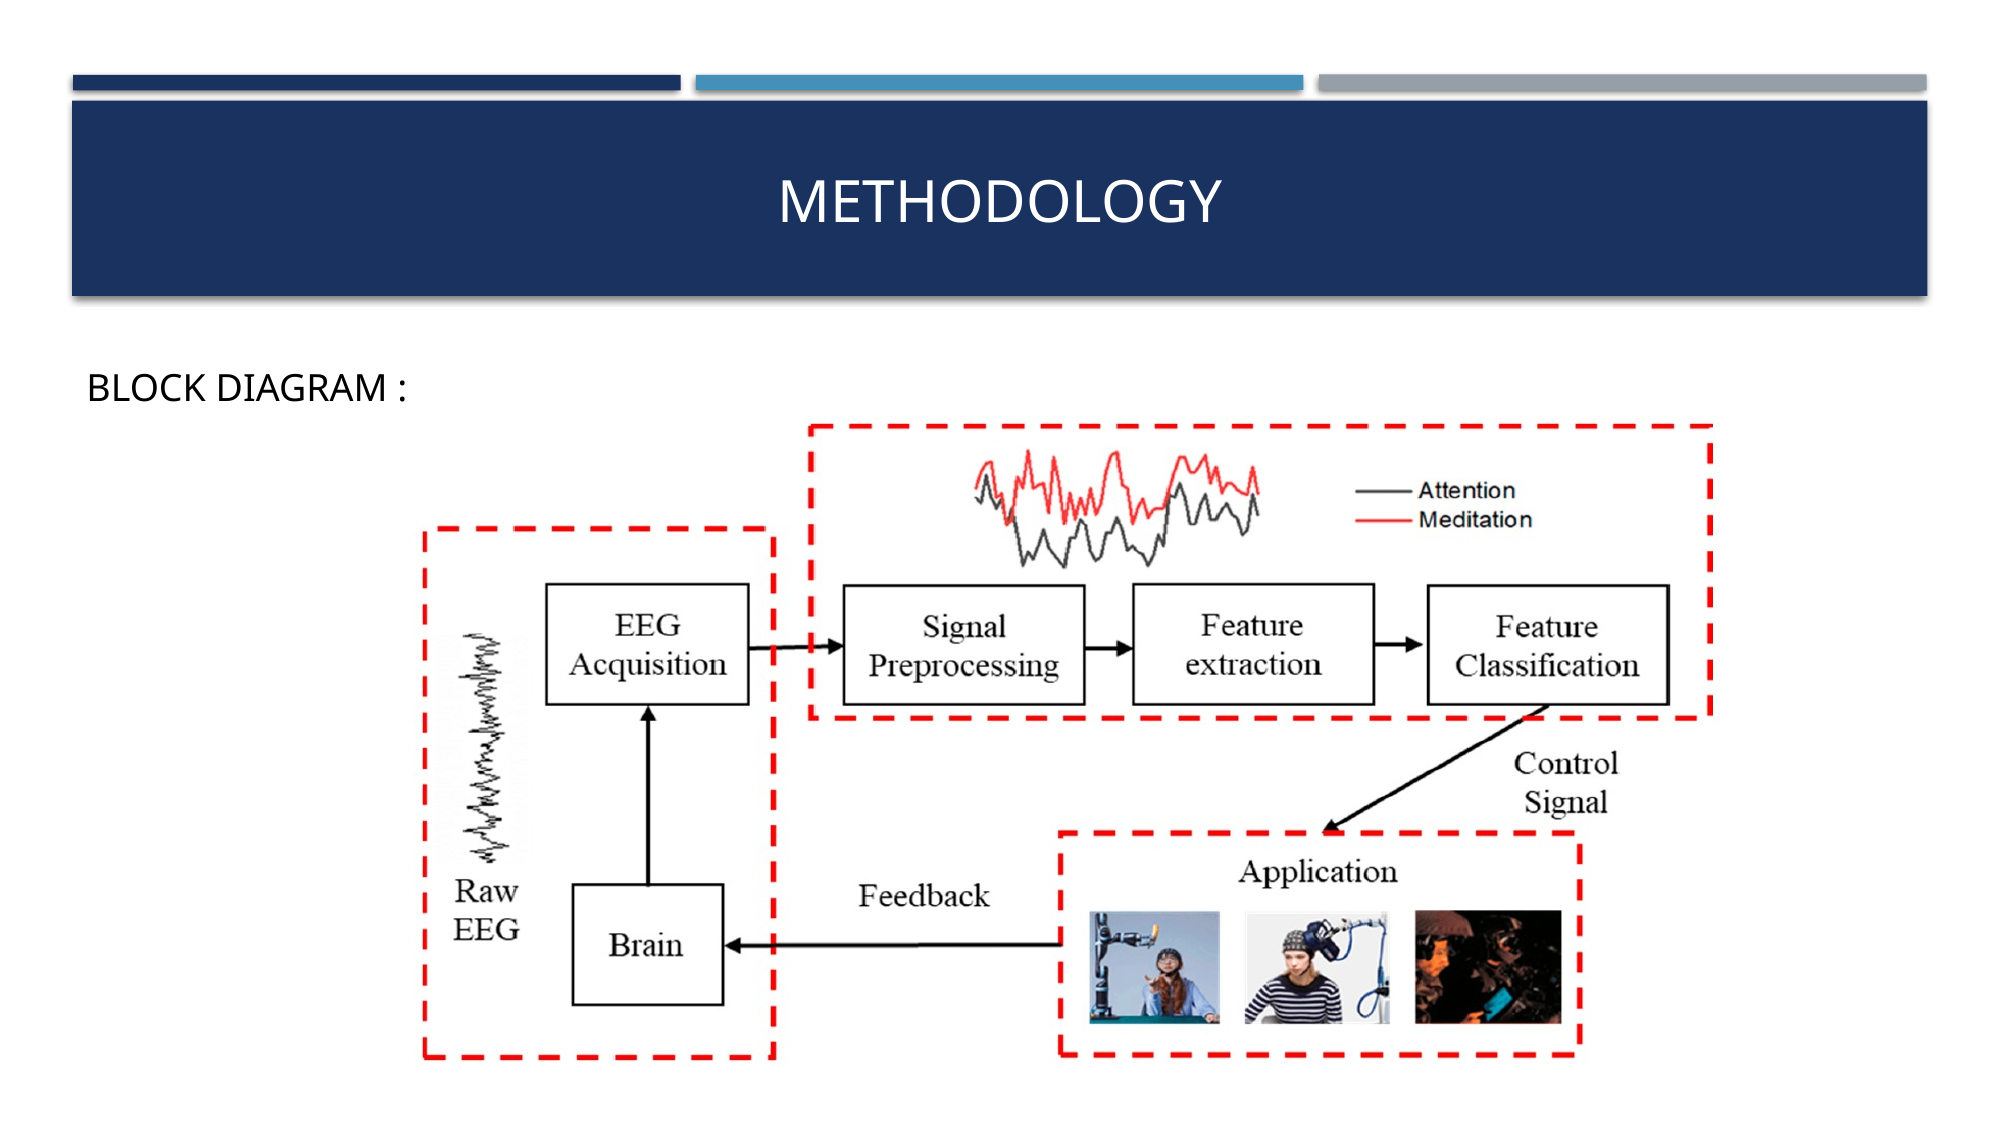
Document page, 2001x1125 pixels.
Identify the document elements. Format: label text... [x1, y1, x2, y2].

text_box BLOCK DIAGRAM : [71, 356, 1920, 416]
title methodology [95, 115, 1905, 242]
picture [413, 416, 1721, 1069]
